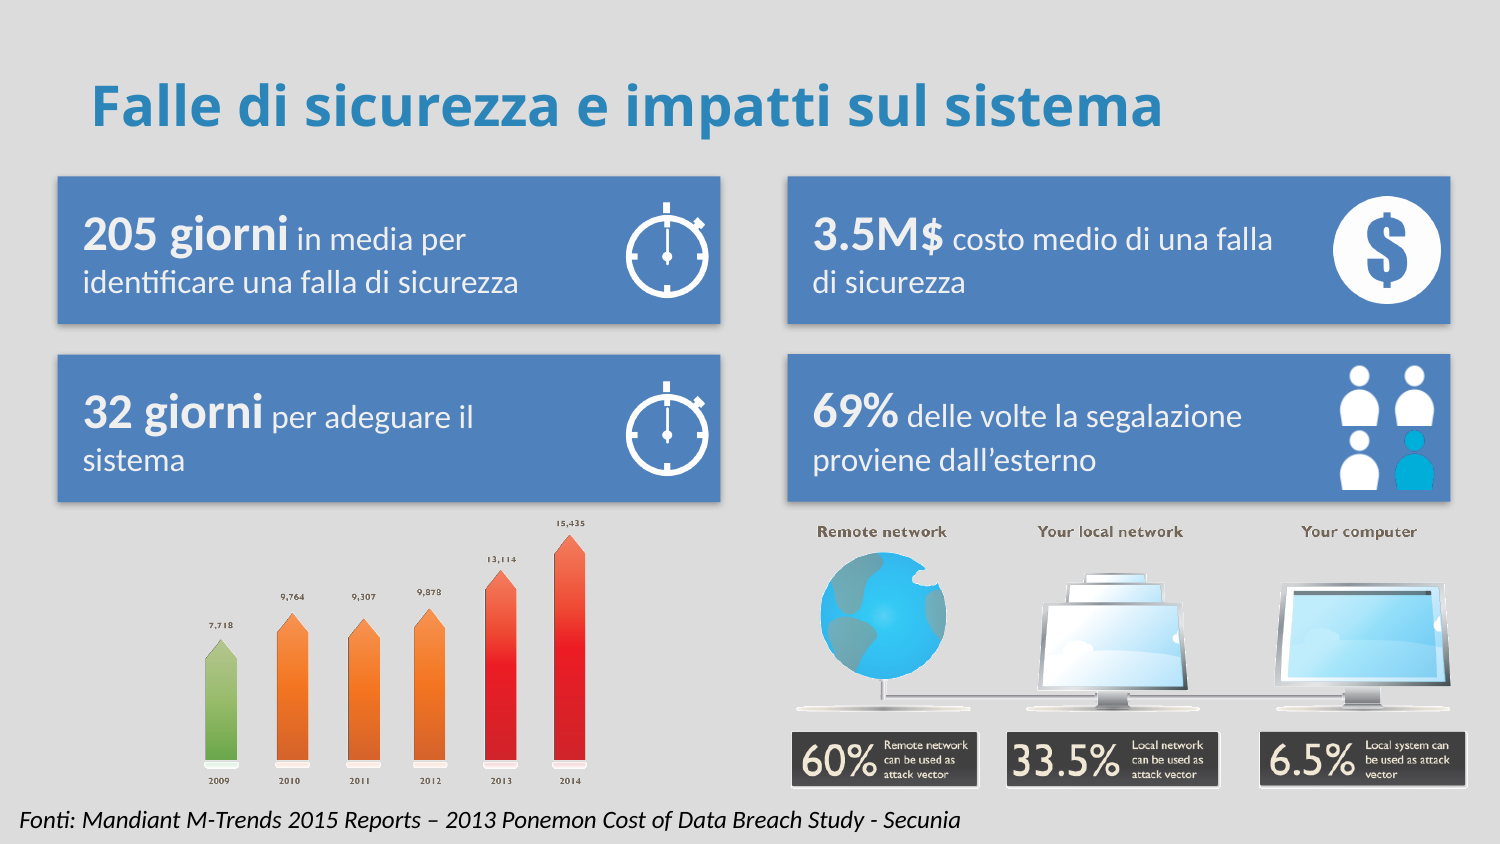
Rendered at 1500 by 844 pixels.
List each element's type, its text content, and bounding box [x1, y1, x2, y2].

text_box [57, 354, 721, 503]
text_box Fonti: Mandiant M-Trends 2015 Reports – 2013 Ponemon Cost of Data Breach Study - Secunia [4, 795, 979, 841]
title Falle di sicurezza e impatti sul sistema [75, 33, 1500, 175]
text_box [57, 176, 721, 325]
picture [770, 518, 1488, 797]
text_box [787, 176, 1451, 325]
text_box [787, 353, 1471, 502]
picture [169, 512, 609, 791]
